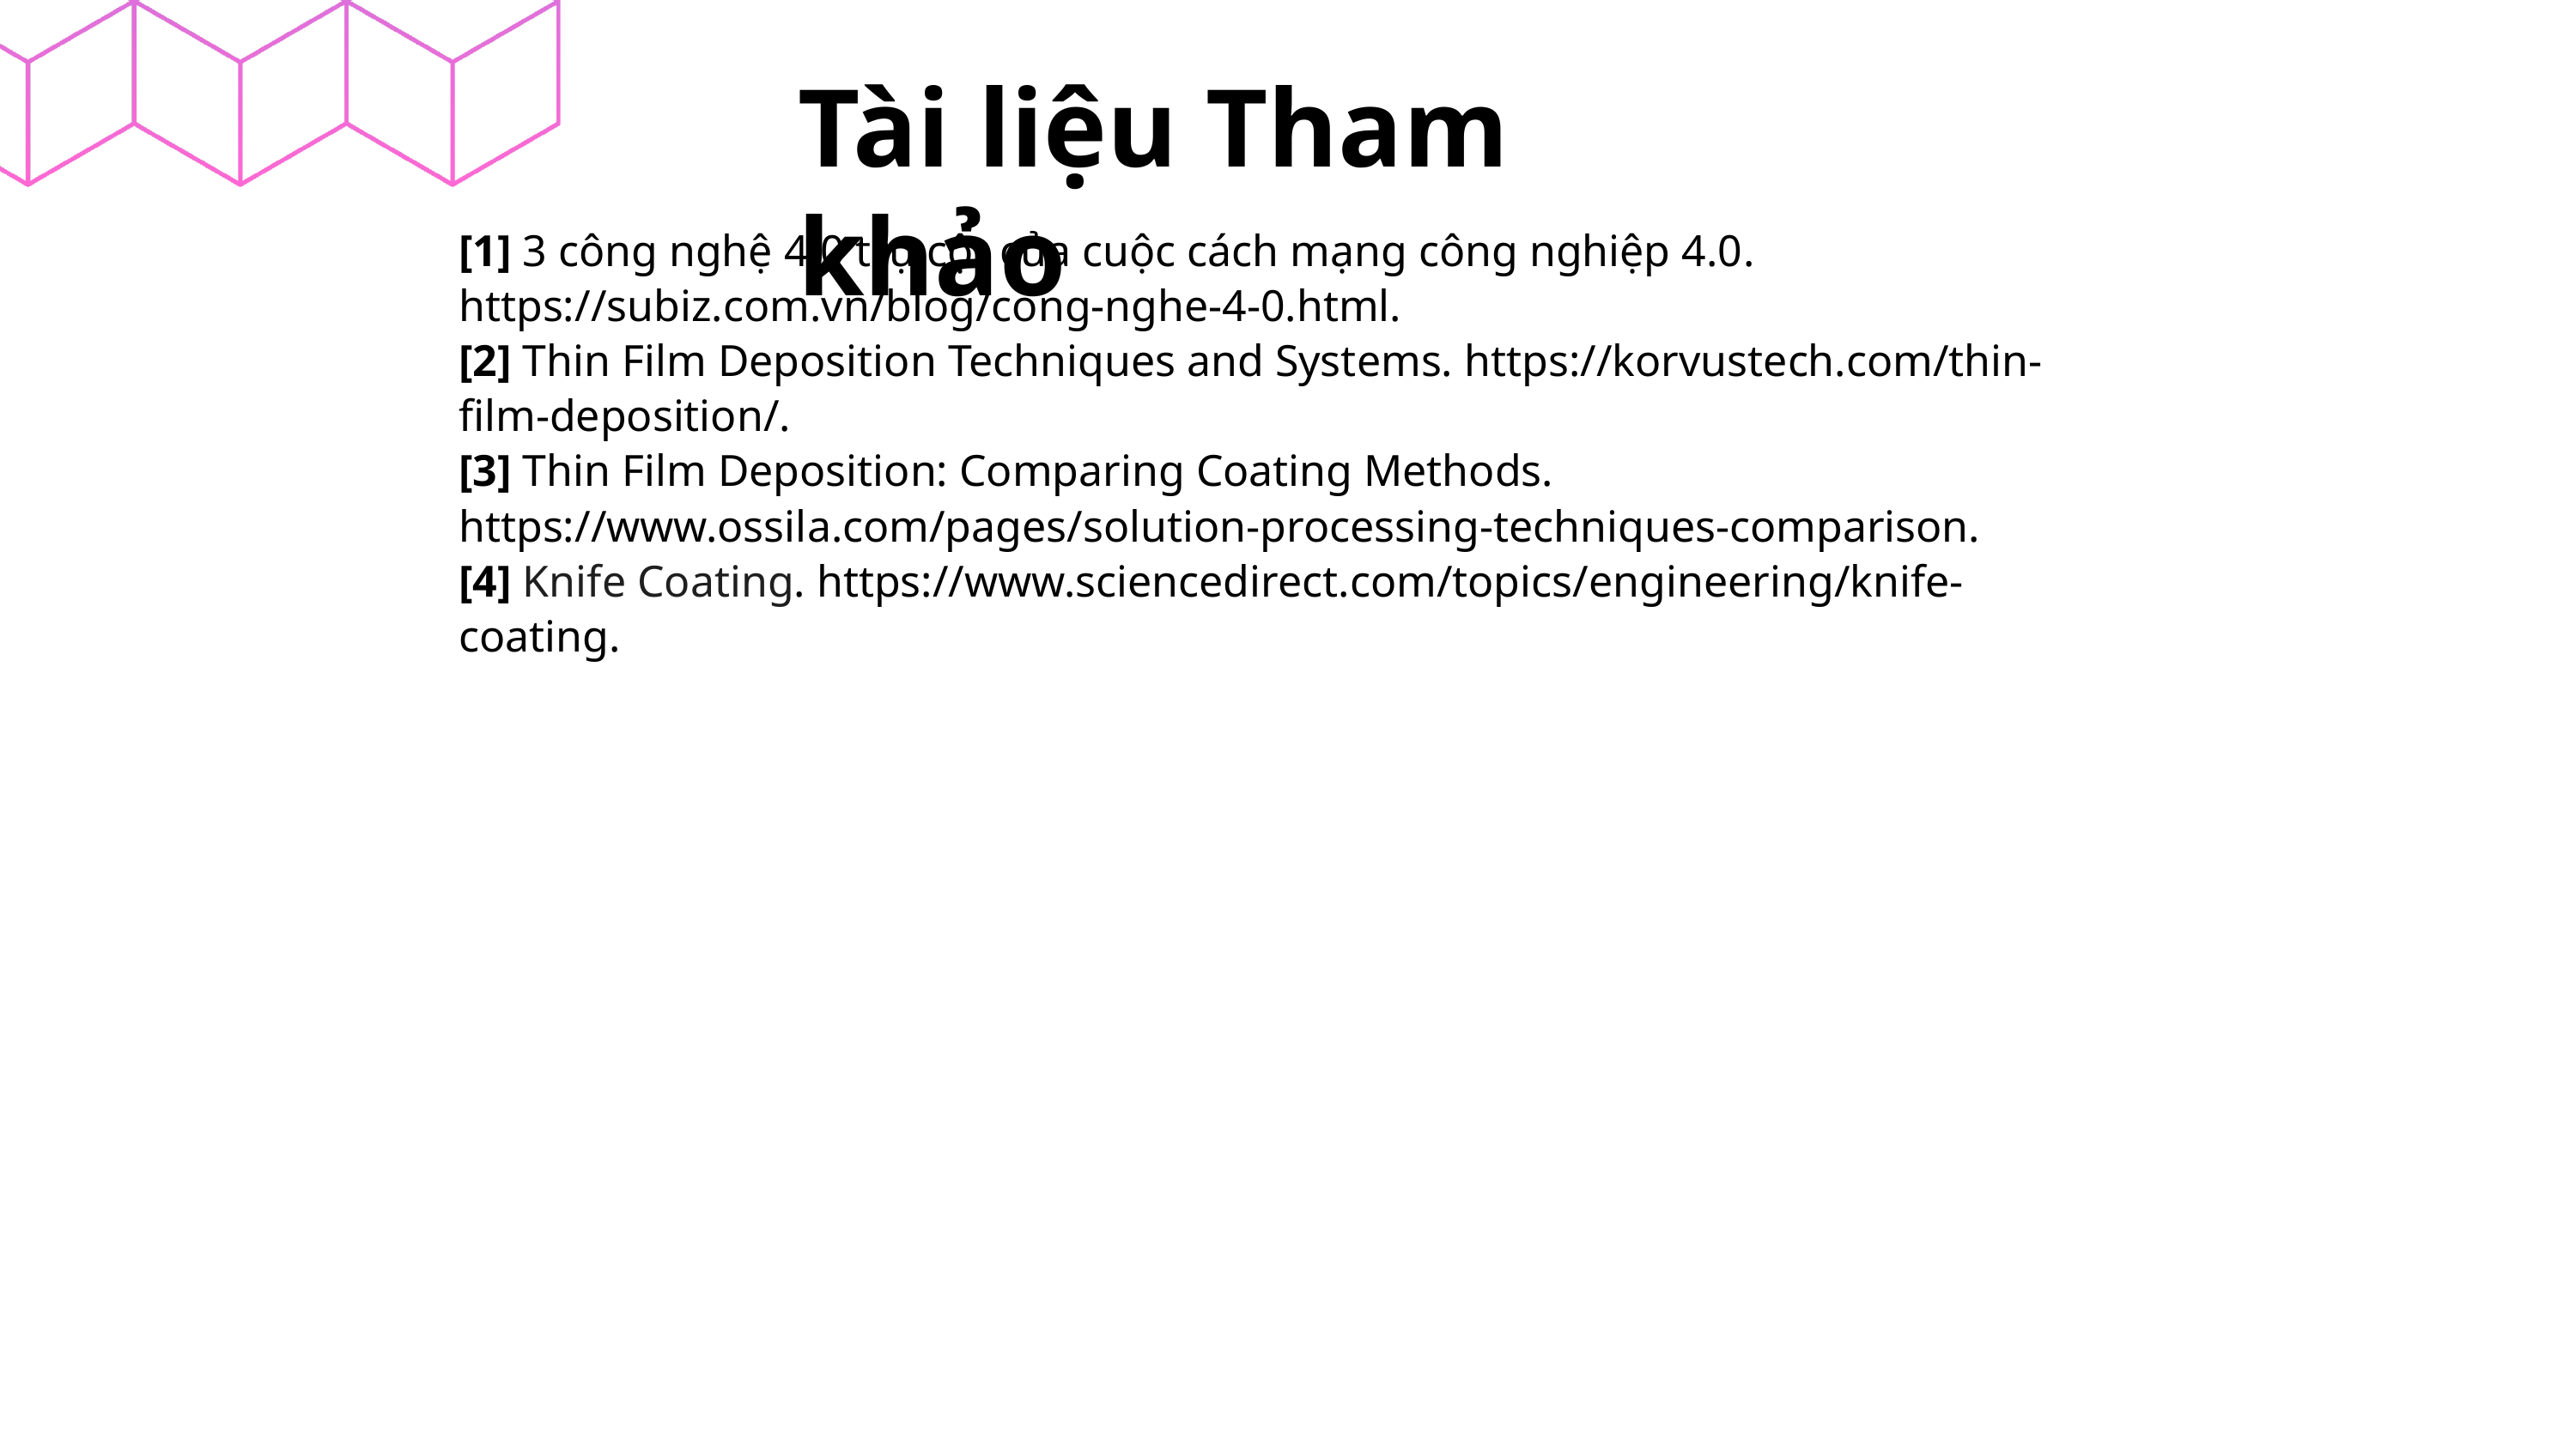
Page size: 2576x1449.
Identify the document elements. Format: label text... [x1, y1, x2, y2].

text_box Tài liệu Tham khảo [798, 59, 1778, 220]
text_box [0, 0, 561, 187]
text_box [1] 3 công nghệ 4.0 trụ cột của cuộc cách mạng công nghiệp 4.0. https://subiz.com.vn/blog/cong-nghe-4-0.html. [2] Thin Film Deposition Techniques and Systems. https://korvustech.com/thin-film-deposition/. [3] Thin Film Deposition: Comparing Coating Methods. https://www.ossila.com/pages/solution-processing-techniques-comparison. [4] Knife Coating. https://www.sciencedirect.com/topics/engineering/knife-coating. [459, 220, 2117, 661]
